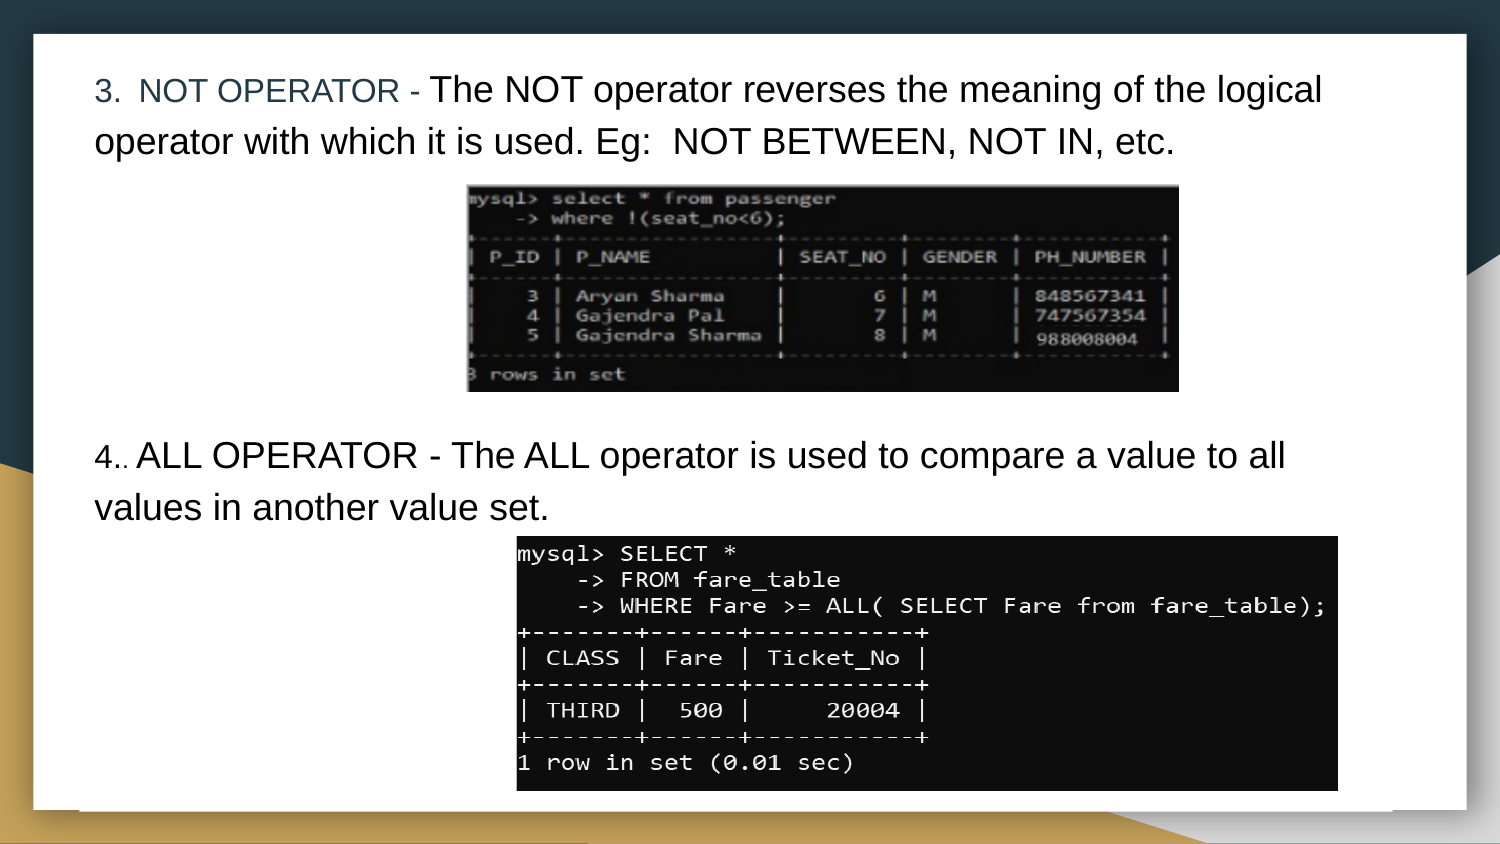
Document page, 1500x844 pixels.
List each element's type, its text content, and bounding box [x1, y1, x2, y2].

picture [516, 536, 1338, 792]
picture [465, 183, 1180, 392]
list 3. NOT OPERATOR - The NOT operator reverses the meaning of the logical operator with which it is used. Eg: NOT BETWEEN, NOT IN, etc. 4.. ALL OPERATOR - The ALL operator is used to compare a value to all values in another value set. [79, 43, 1393, 812]
